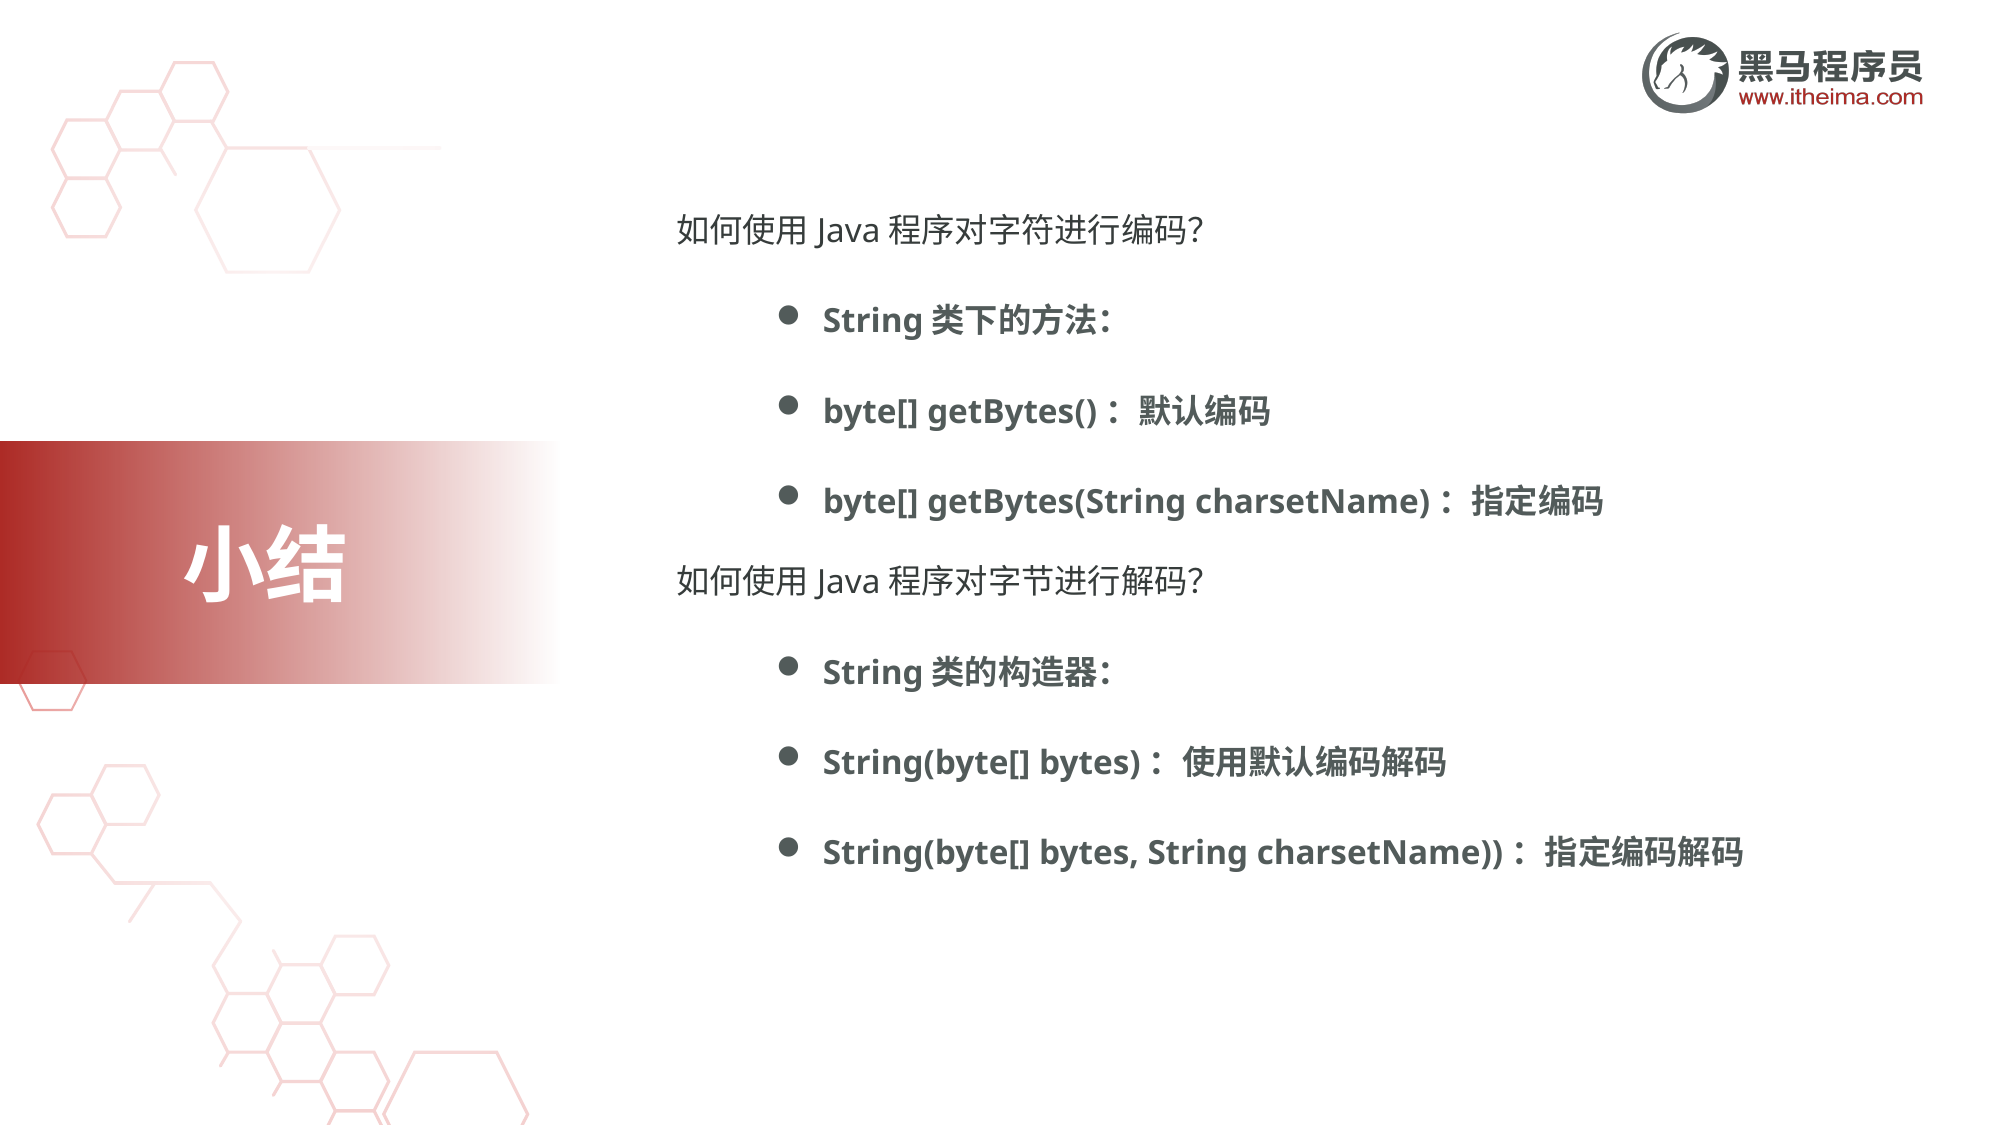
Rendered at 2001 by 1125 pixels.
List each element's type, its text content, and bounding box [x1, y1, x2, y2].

picture [1633, 24, 1937, 125]
list 如何使用Java程序对字符进行编码？ String类下的方法： byte[] getBytes​()：默认编码 byte[] getBytes​(String charsetName)：指定编码 如何使用Java程序对字节进行解码？ String类的构造器： String​(byte[] bytes)：使用默认编码解码 String​(byte[] bytes, String charsetName))：指定编码解码 [661, 401, 1838, 1052]
